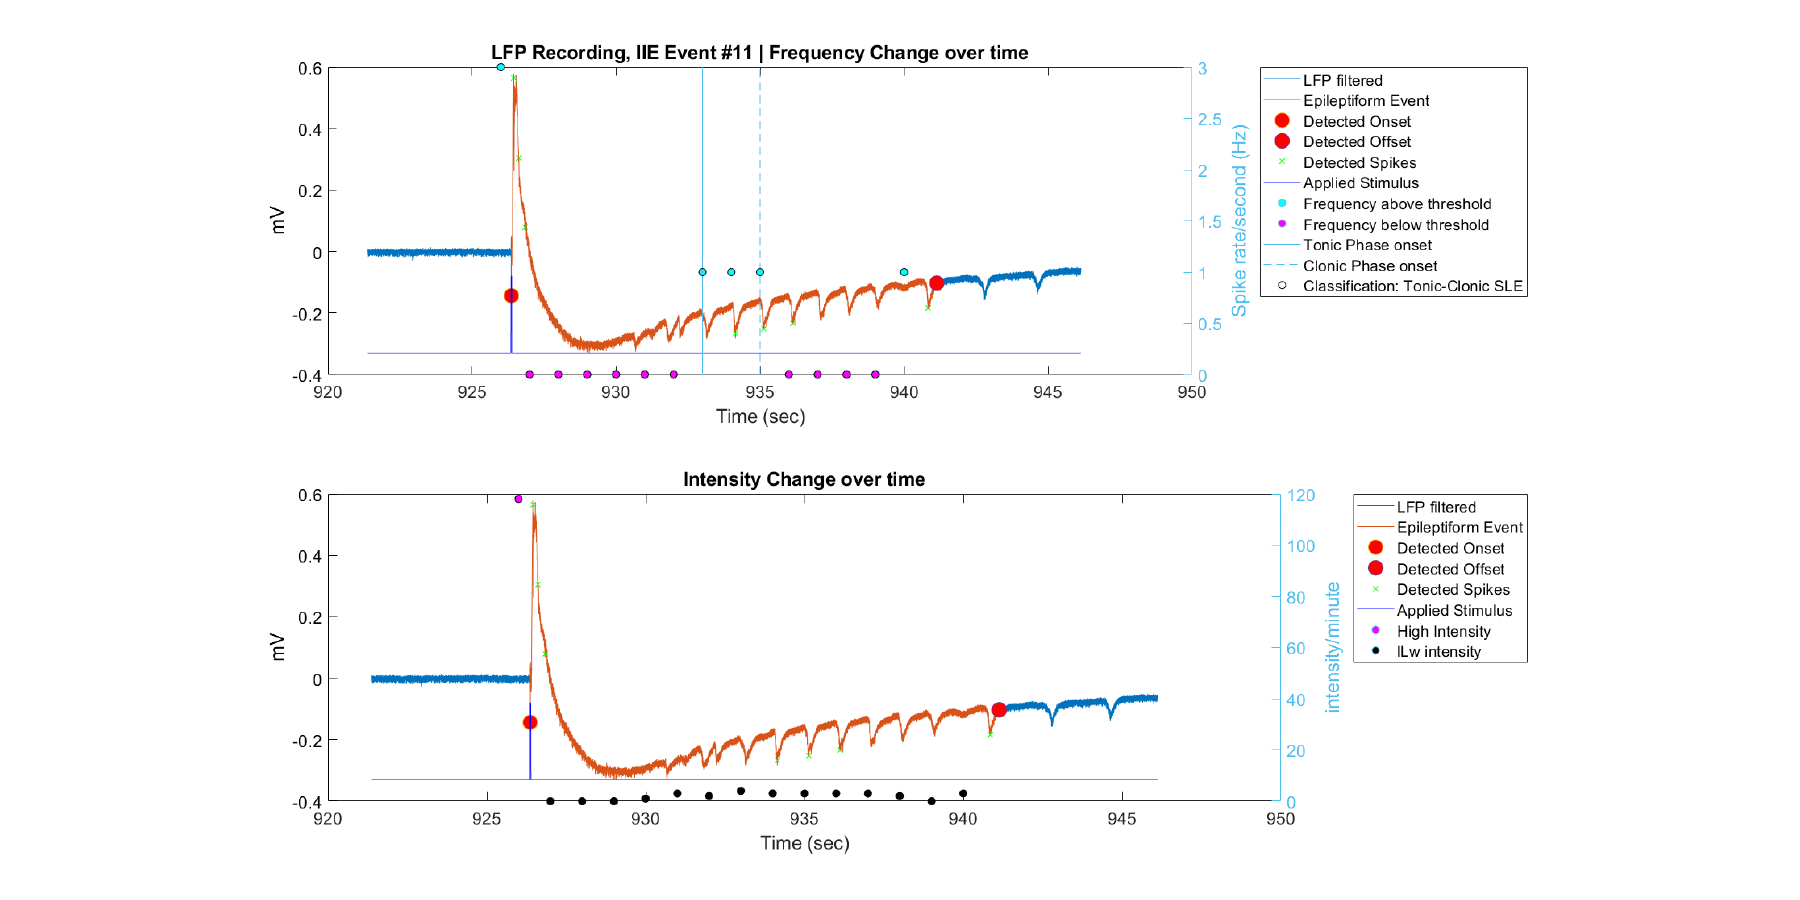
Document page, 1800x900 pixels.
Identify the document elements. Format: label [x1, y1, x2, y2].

picture [126, 0, 1674, 900]
